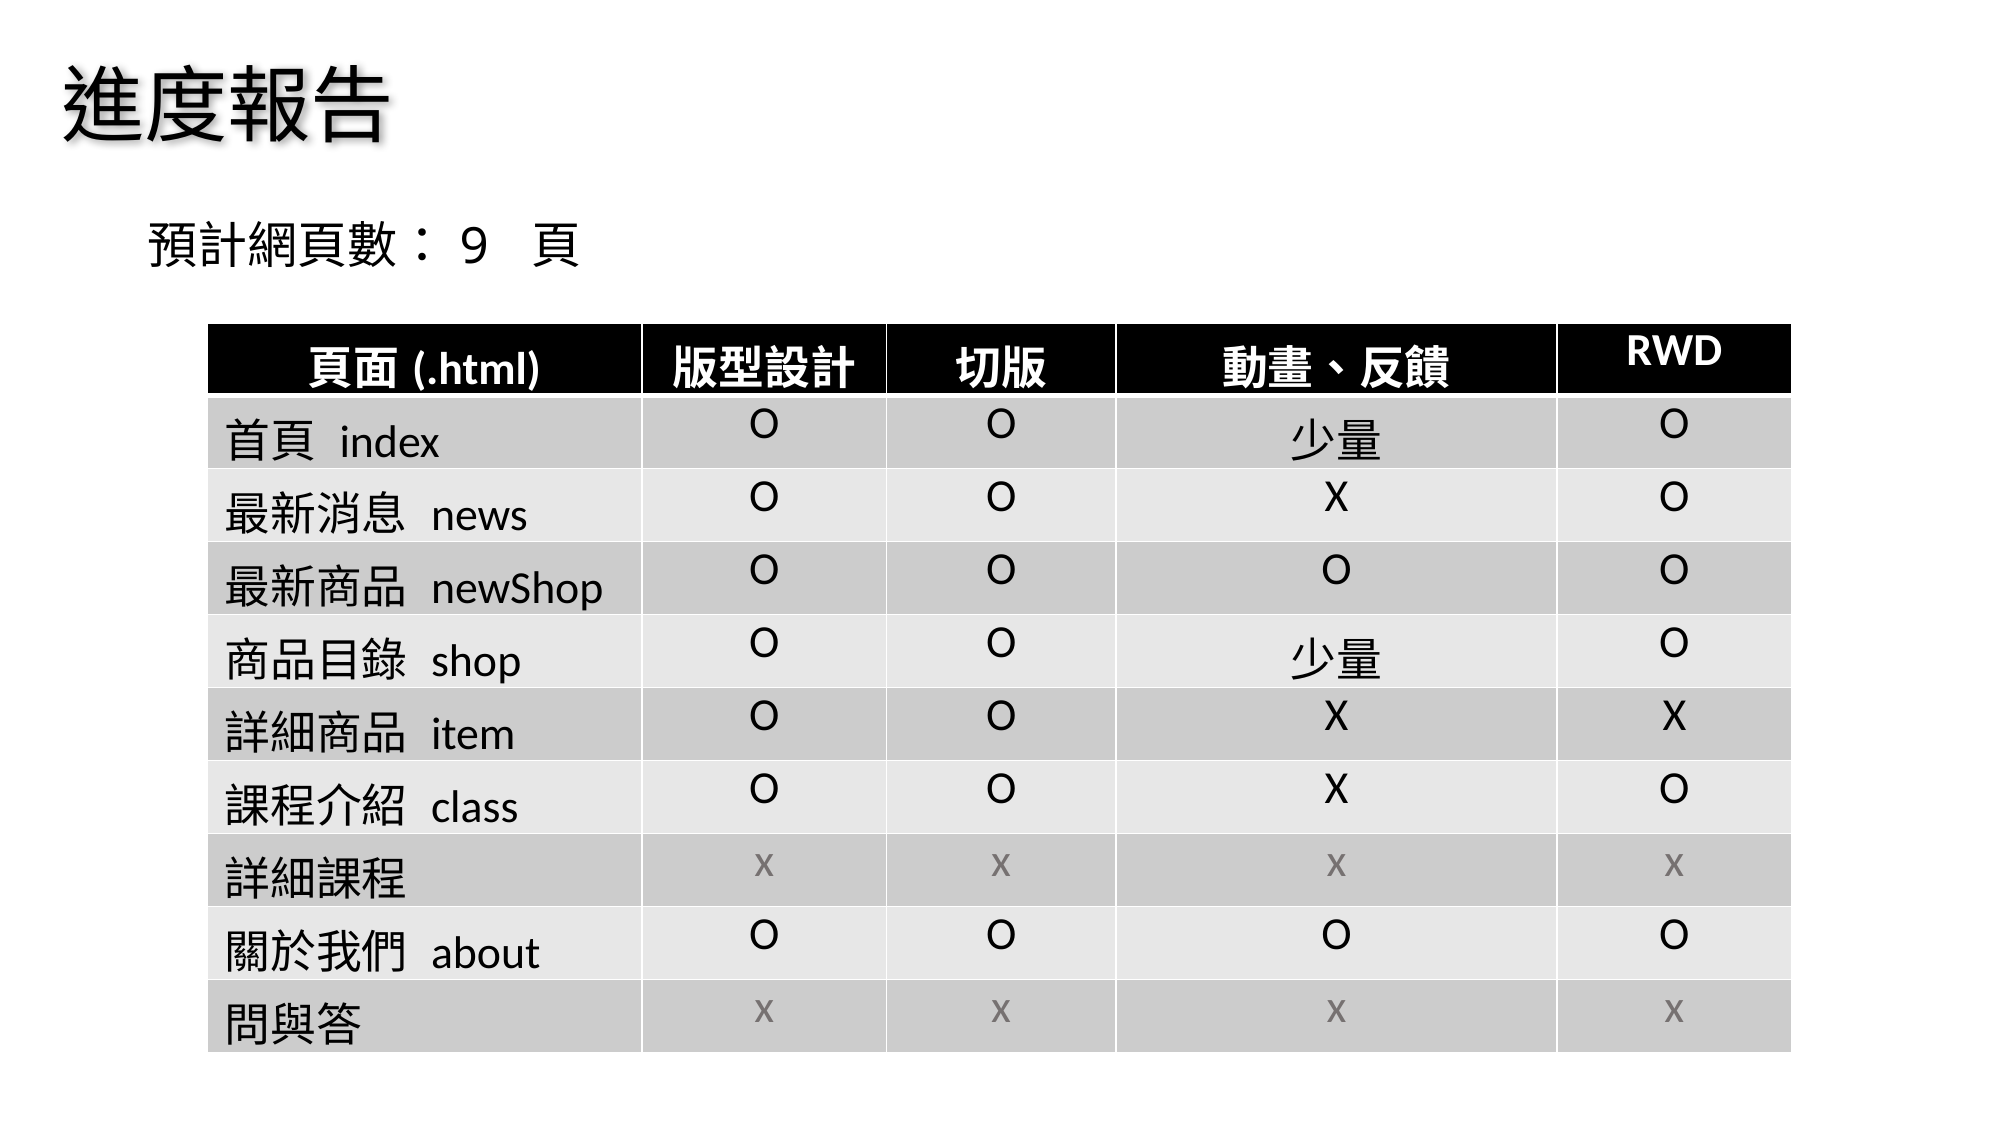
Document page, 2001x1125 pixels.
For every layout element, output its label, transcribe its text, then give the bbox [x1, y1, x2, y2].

table_cell 詳細課程 [208, 834, 641, 906]
text_box 預計網頁數：9 頁 [132, 206, 597, 282]
table_cell 少量 [1117, 398, 1556, 468]
table_cell O [1558, 469, 1791, 541]
table_cell O [1117, 542, 1556, 614]
table_cell O [887, 907, 1115, 979]
table_cell O [1558, 615, 1791, 687]
table_cell X [1558, 688, 1791, 760]
table_cell O [1558, 542, 1791, 614]
table_cell O [643, 469, 886, 541]
table_cell X [1117, 688, 1556, 760]
table_header RWD [1558, 324, 1791, 393]
table_cell x [1558, 980, 1791, 1052]
table_header 版型設計 [643, 324, 886, 393]
table_cell X [1117, 761, 1556, 833]
table_header 頁面(.html) [208, 324, 641, 393]
table_cell 最新消息 news [208, 469, 641, 541]
table_cell O [643, 542, 886, 614]
table_header 動畫、反饋 [1117, 324, 1556, 393]
table_cell 關於我們 about [208, 907, 641, 979]
table_cell O [643, 688, 886, 760]
table_cell 詳細商品 item [208, 688, 641, 760]
table_cell O [887, 688, 1115, 760]
table_cell x [643, 980, 886, 1052]
table_cell O [887, 469, 1115, 541]
table_cell O [887, 615, 1115, 687]
table_cell x [1117, 980, 1556, 1052]
table_cell x [887, 980, 1115, 1052]
table_cell O [887, 542, 1115, 614]
table_cell O [1558, 907, 1791, 979]
table_cell O [643, 615, 886, 687]
table_cell O [1117, 907, 1556, 979]
table_cell O [887, 761, 1115, 833]
table_cell x [1117, 834, 1556, 906]
table_cell O [643, 398, 886, 468]
table_header 切版 [887, 324, 1115, 393]
table_cell O [1558, 398, 1791, 468]
table_cell 問與答 [208, 980, 641, 1052]
table_cell O [643, 761, 886, 833]
table_cell 少量 [1117, 615, 1556, 687]
table_cell x [1558, 834, 1791, 906]
table_cell 首頁 index [208, 398, 641, 468]
table_cell 最新商品 newShop [208, 542, 641, 614]
table_cell O [887, 398, 1115, 468]
table_cell x [643, 834, 886, 906]
table_cell X [1117, 469, 1556, 541]
table_cell 商品目錄 shop [208, 615, 641, 687]
table_cell O [1558, 761, 1791, 833]
table_cell 課程介紹 class [208, 761, 641, 833]
table_cell x [887, 834, 1115, 906]
table_cell O [643, 907, 886, 979]
text_box 進度報告 [46, 44, 410, 159]
